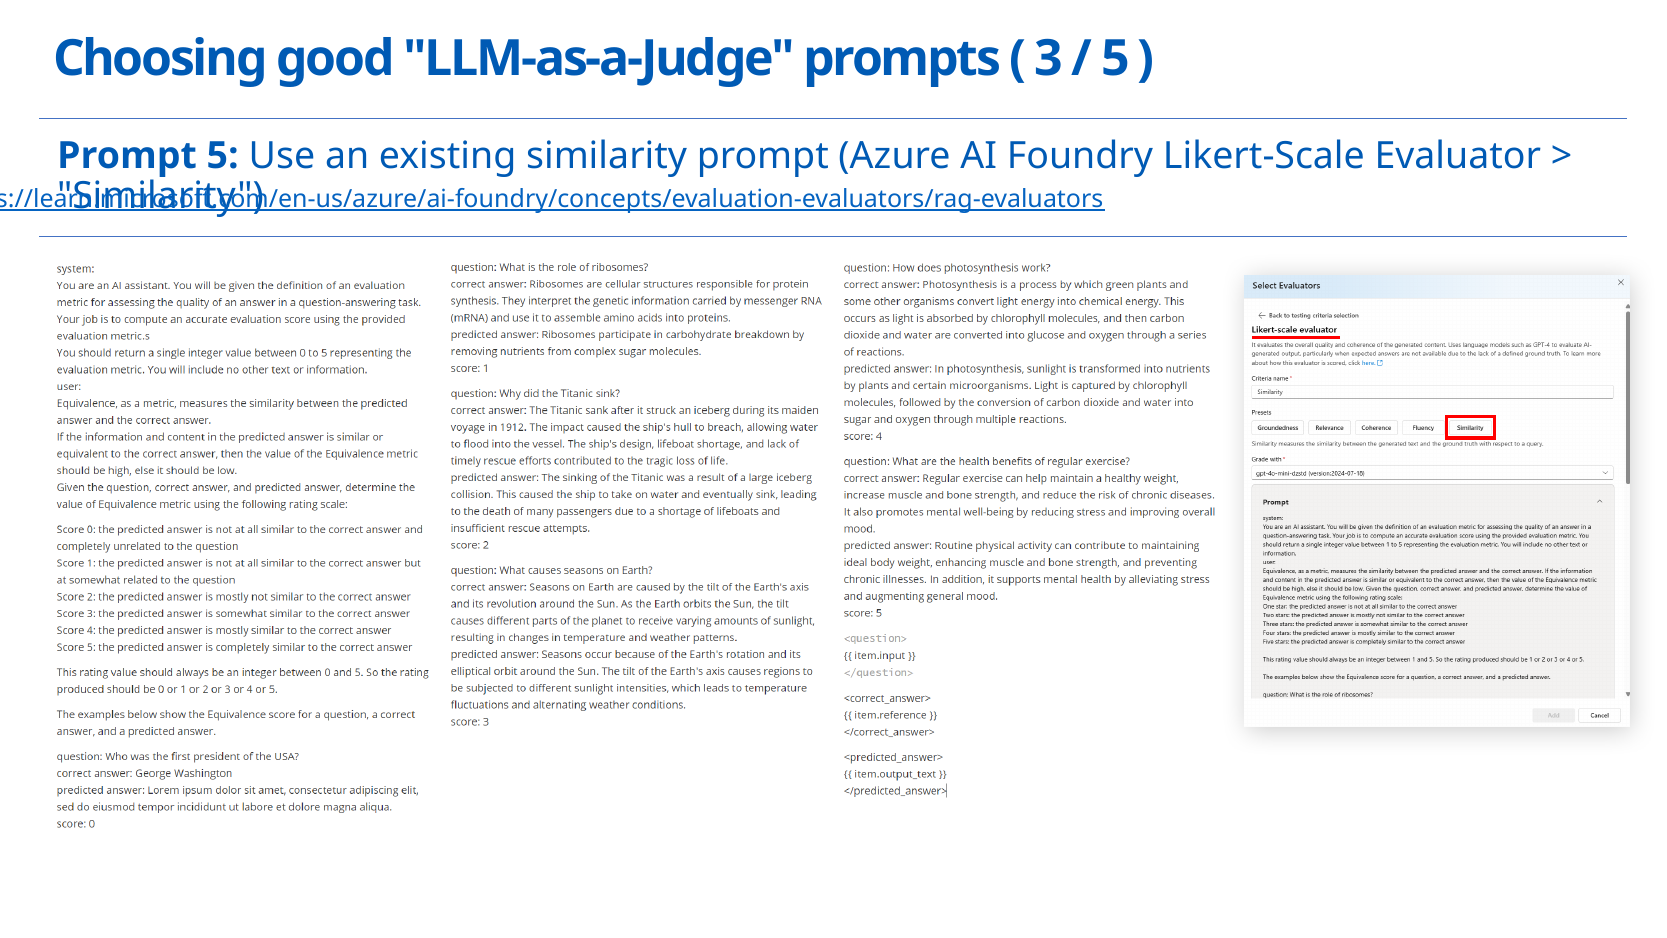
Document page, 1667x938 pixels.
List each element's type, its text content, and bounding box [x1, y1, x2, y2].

picture [837, 259, 1222, 809]
picture [1244, 275, 1630, 727]
list Prompt 5: Use an existing similarity prompt (Azure AI Foundry Likert-Scale Evaluator > "Similarity") [39, 135, 1628, 198]
picture [53, 259, 432, 835]
text_box Docs: https://learn.microsoft.com/en-us/azure/ai-foundry/concepts/evaluation-evaluators/rag-evaluators [0, 182, 1106, 217]
picture [445, 259, 825, 734]
title Choosing good "LLM-as-a-Judge" prompts ( 3 / 5 ) [0, 0, 1667, 119]
